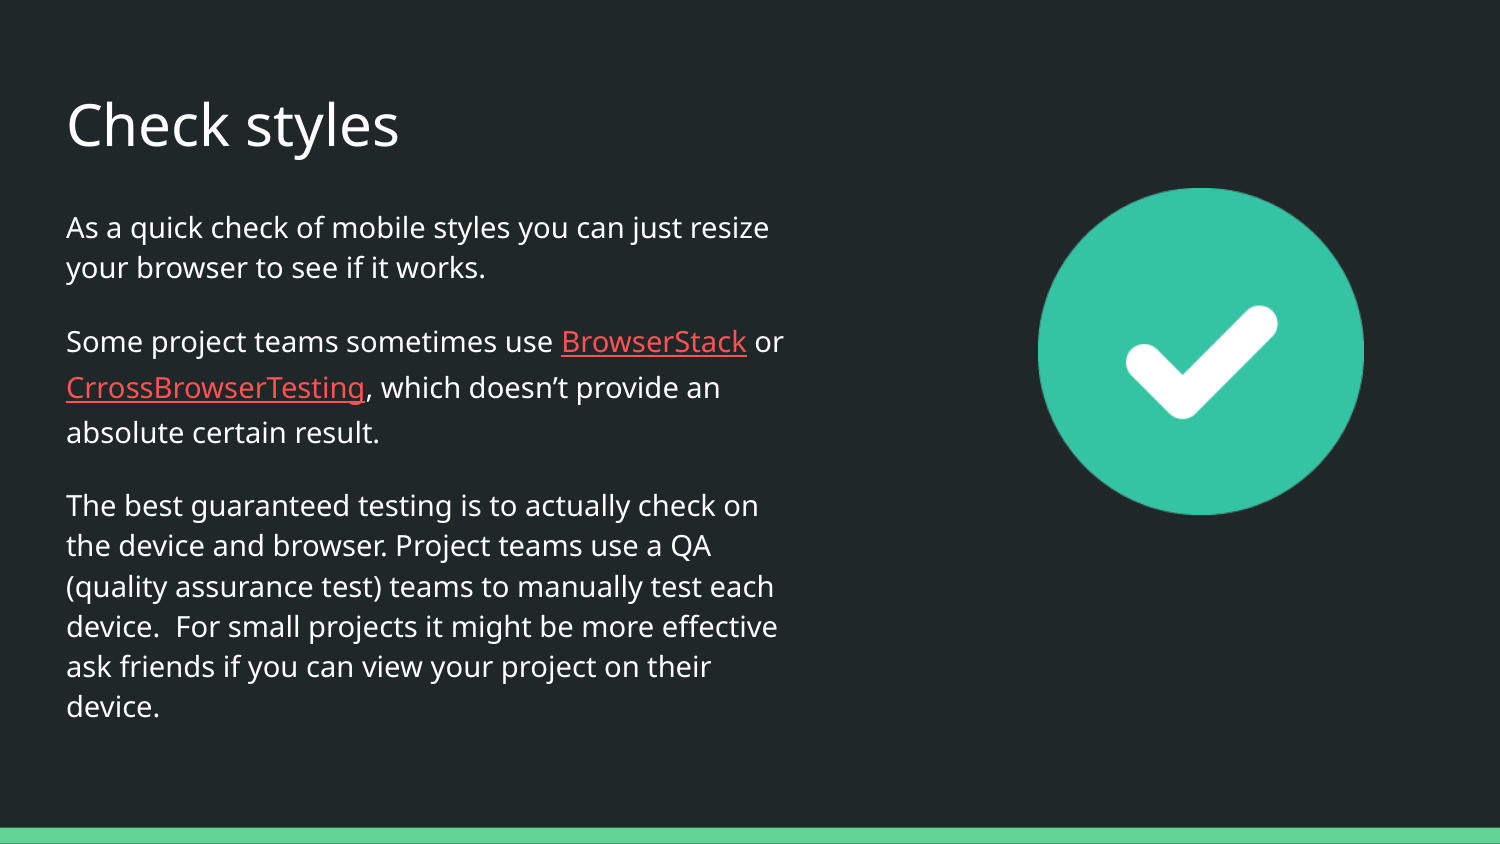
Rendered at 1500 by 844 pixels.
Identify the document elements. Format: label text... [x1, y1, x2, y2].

title Check styles [51, 72, 1449, 167]
picture [1037, 188, 1364, 515]
list As a quick check of mobile styles you can just resize your browser to see if it works. Some project teams sometimes use BrowserStack or CrrossBrowserTesting, which doesn’t provide an absolute certain result. The best guaranteed testing is to actually check on the device and browser. Project teams use a QA (quality assurance test) teams to manually test each device. For small projects it might be more effective ask friends if you can view your project on their device. [51, 189, 808, 750]
